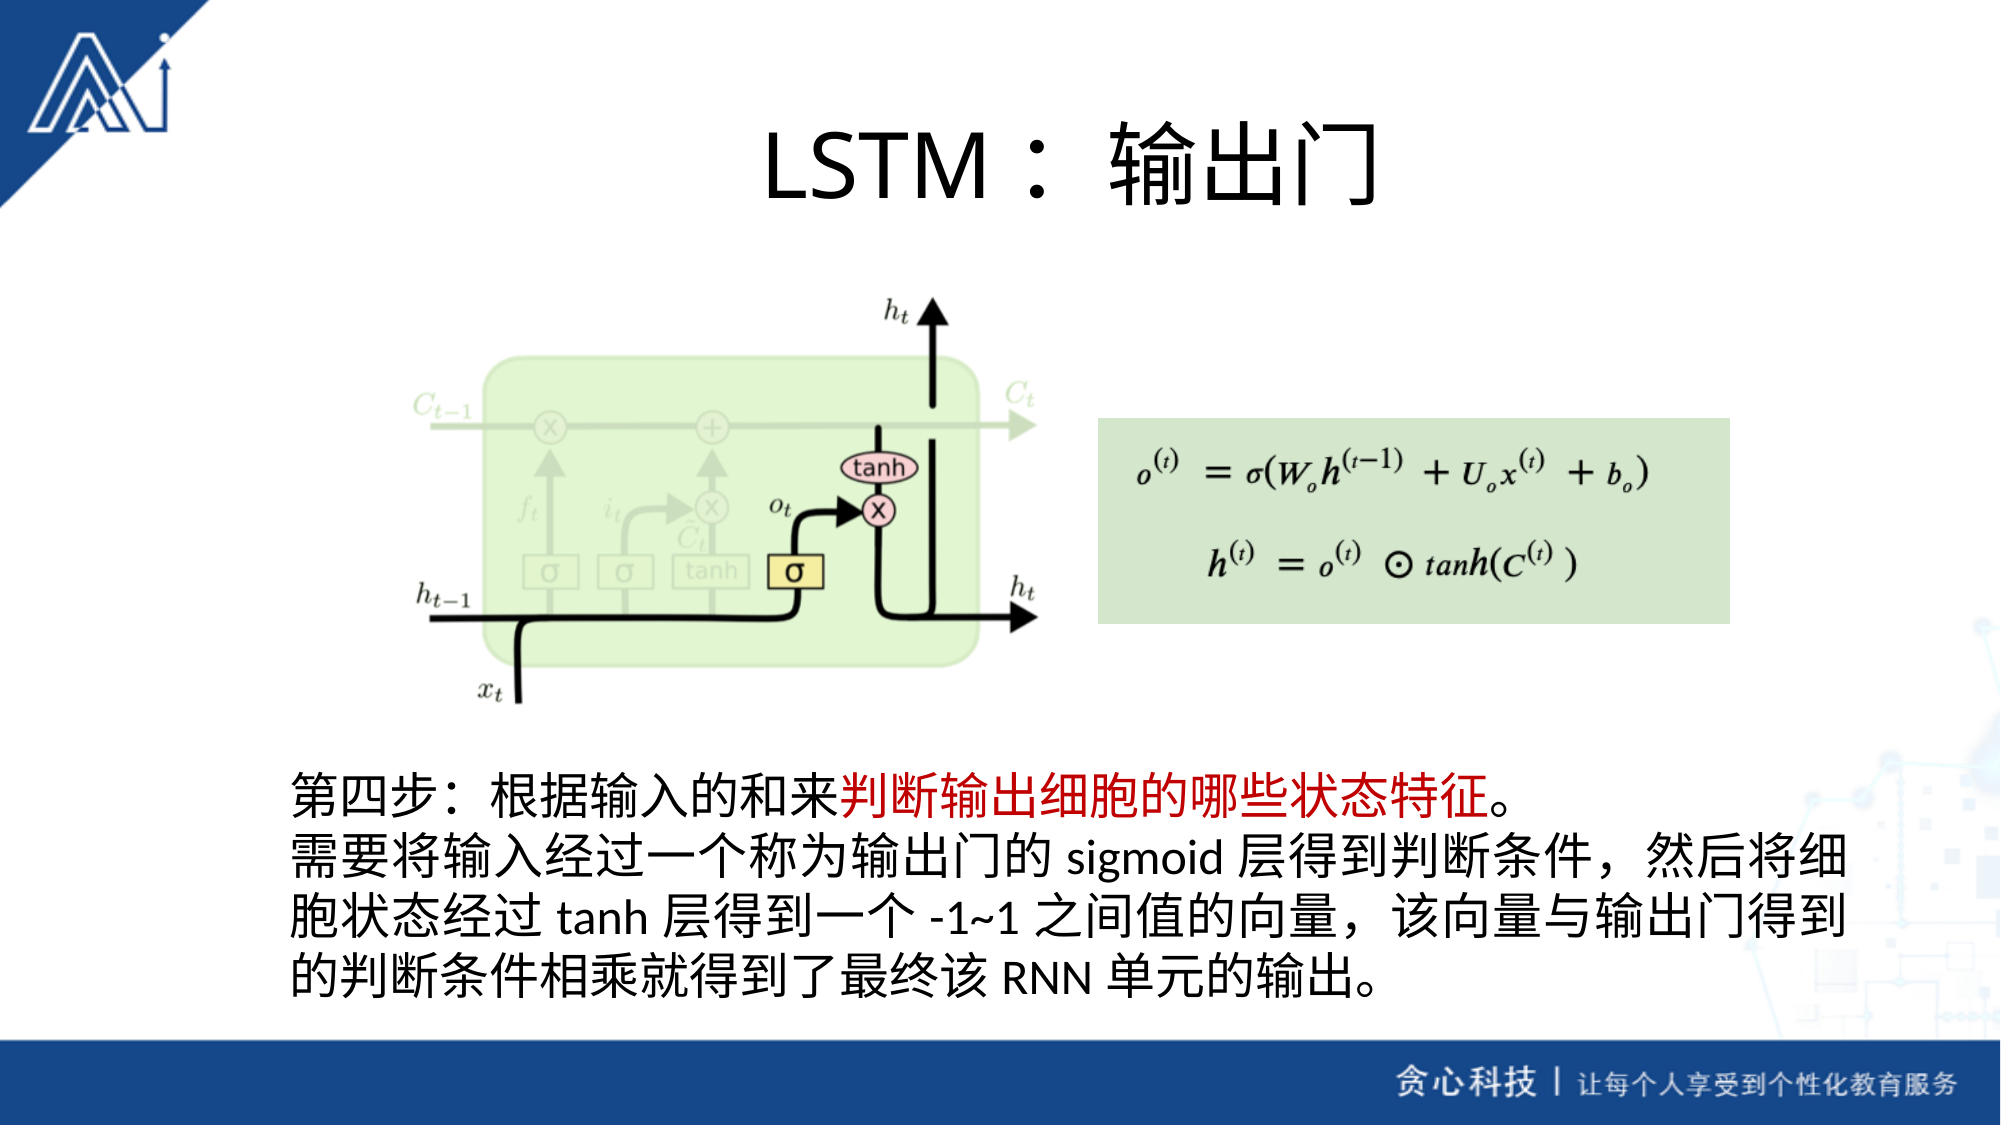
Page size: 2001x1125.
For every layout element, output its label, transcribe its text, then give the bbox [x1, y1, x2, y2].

picture [0, 0, 2001, 1125]
title LSTM：输出门 [137, 59, 1863, 278]
